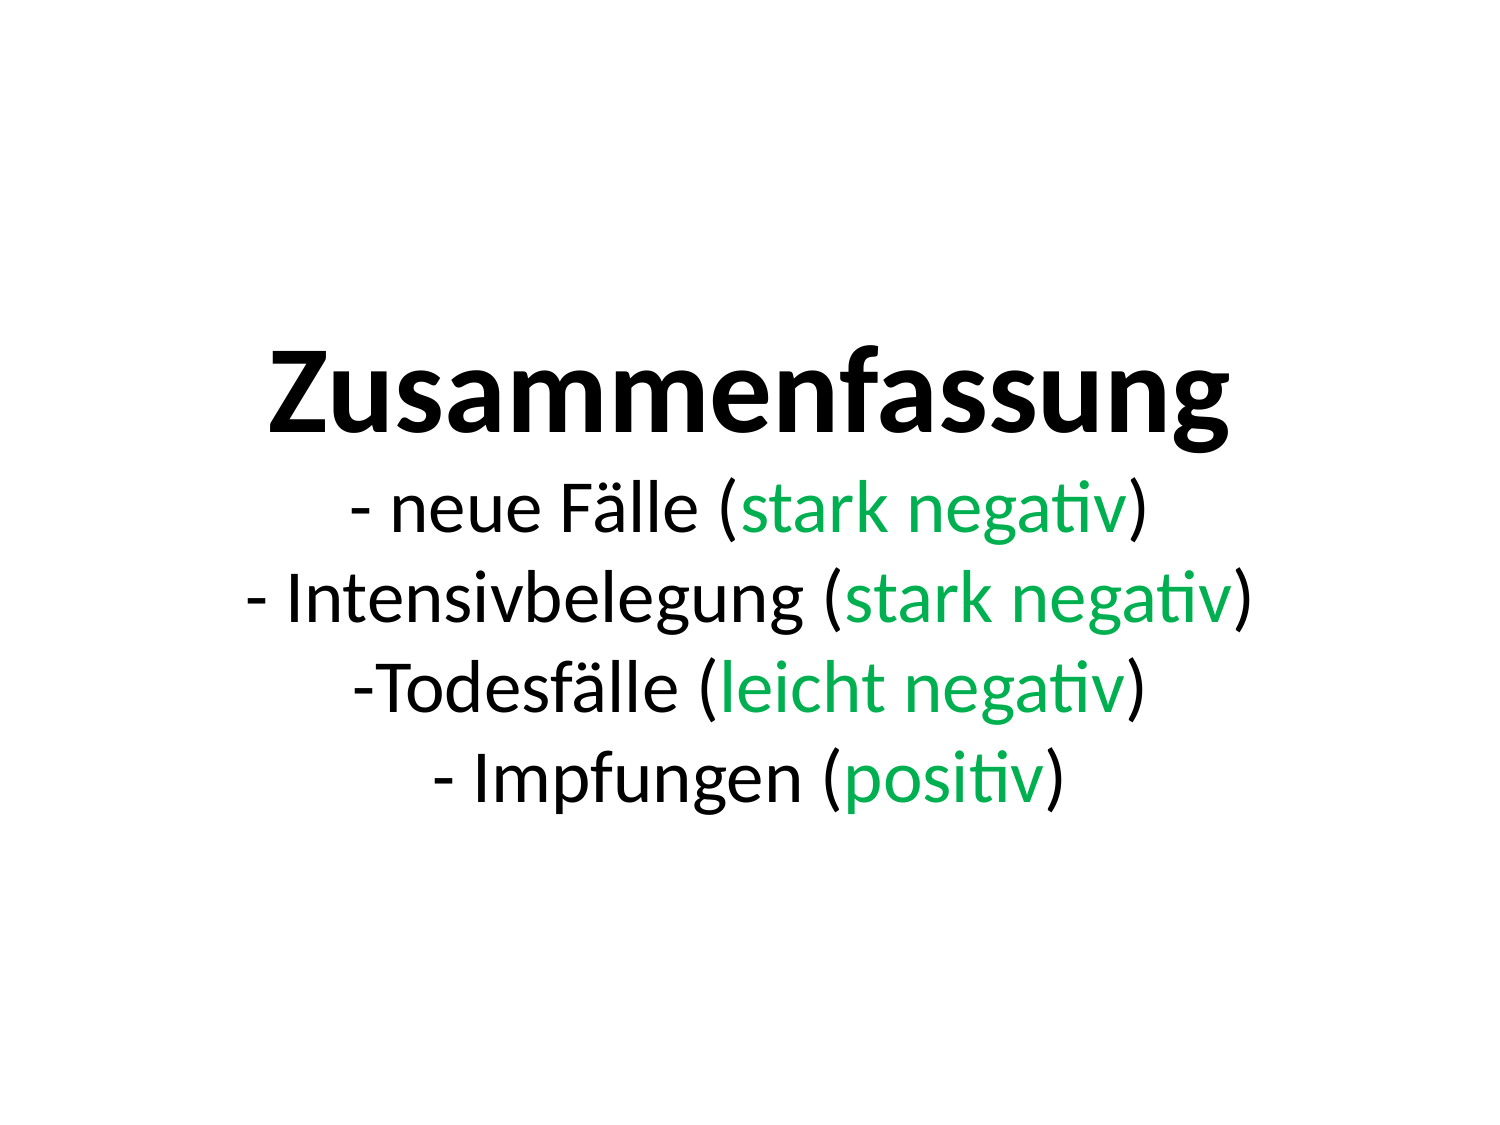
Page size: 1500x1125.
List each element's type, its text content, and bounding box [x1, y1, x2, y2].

title Zusammenfassung - neue Fälle (stark negativ) - Intensivbelegung (stark negativ) -Todesfälle (leicht negativ) - Impfungen (positiv) [17, 90, 1483, 1035]
